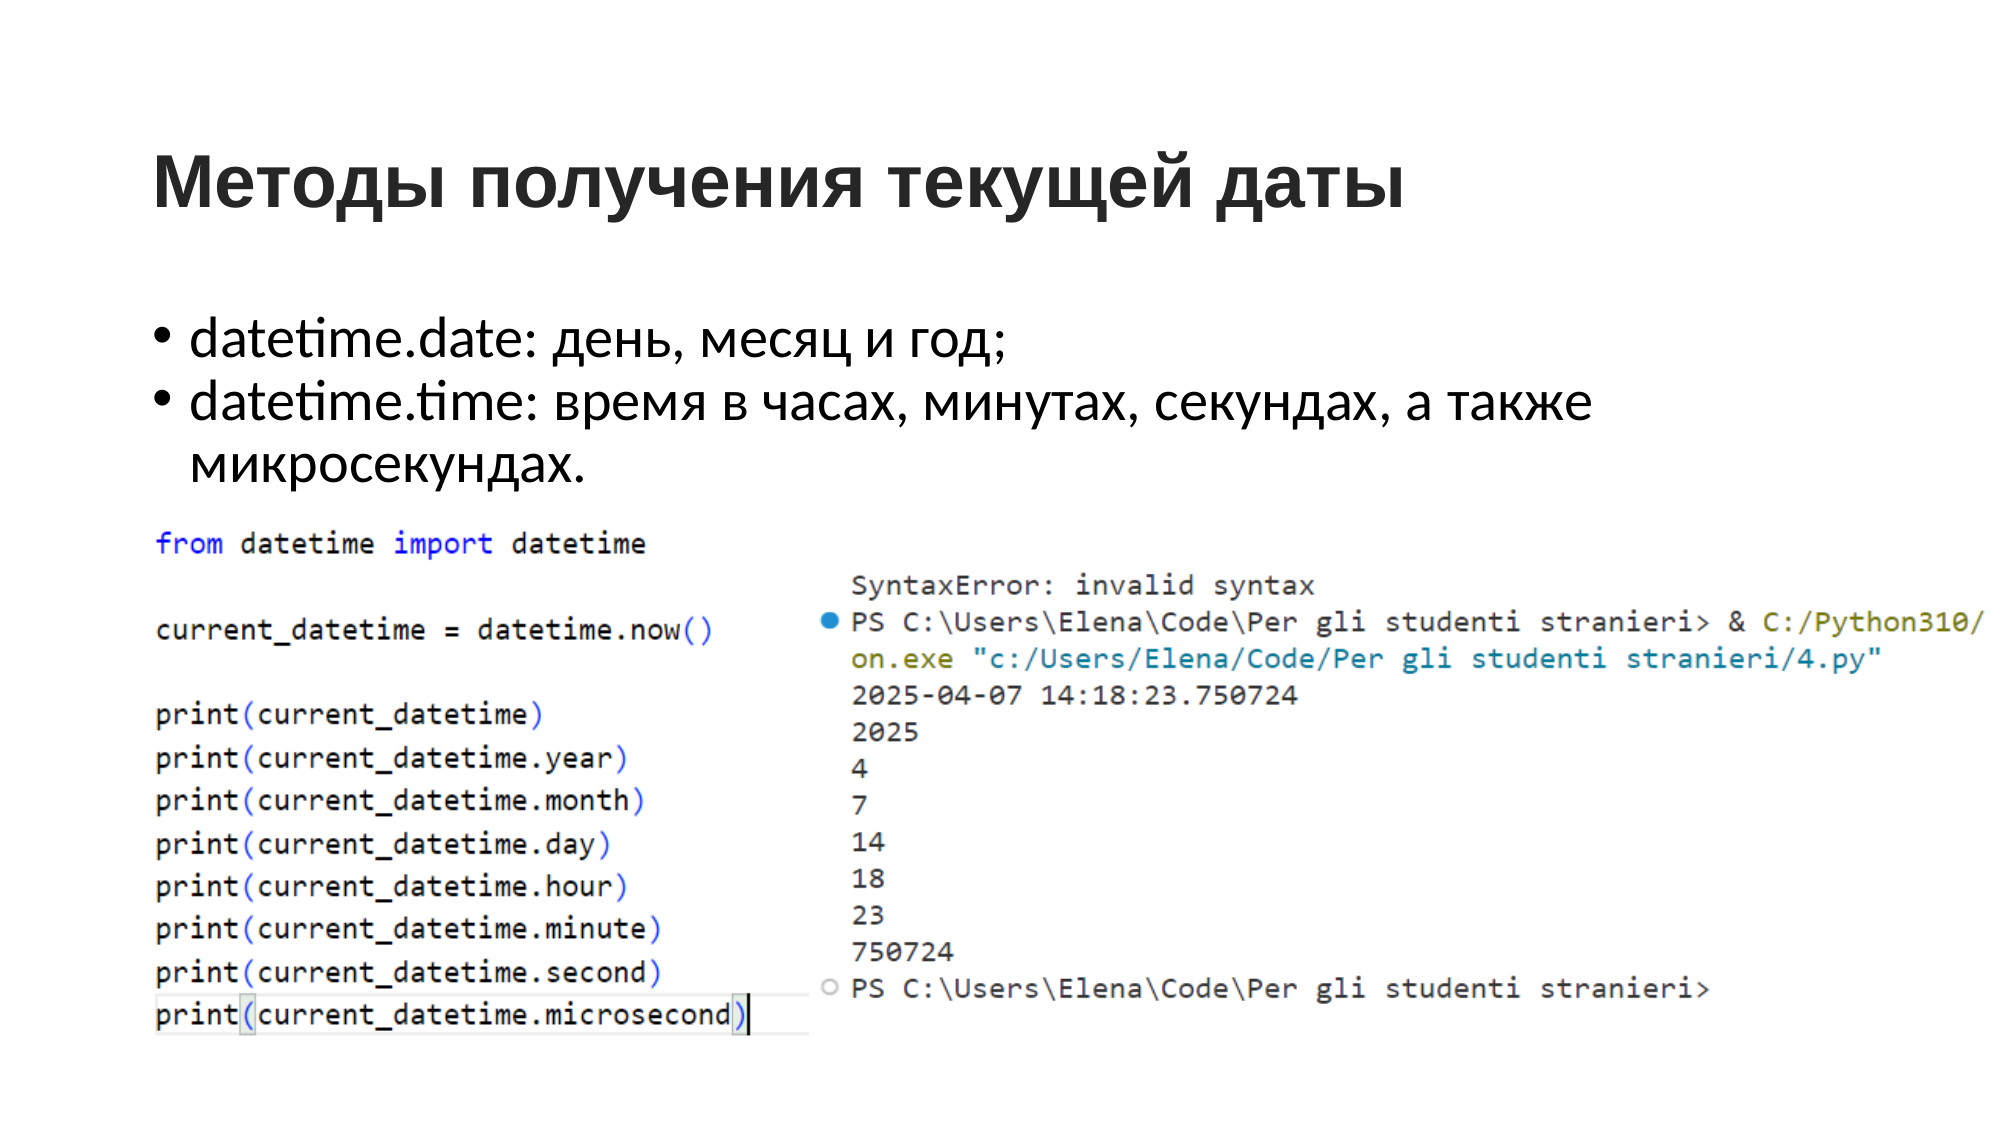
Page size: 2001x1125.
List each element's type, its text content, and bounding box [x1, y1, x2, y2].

title Методы получения текущей даты [137, 59, 1863, 278]
picture [137, 509, 1986, 1092]
list datetime.date: день, месяц и год; datetime.time: время в часах, минутах, секундах, а также микросекундах. [137, 299, 1863, 536]
